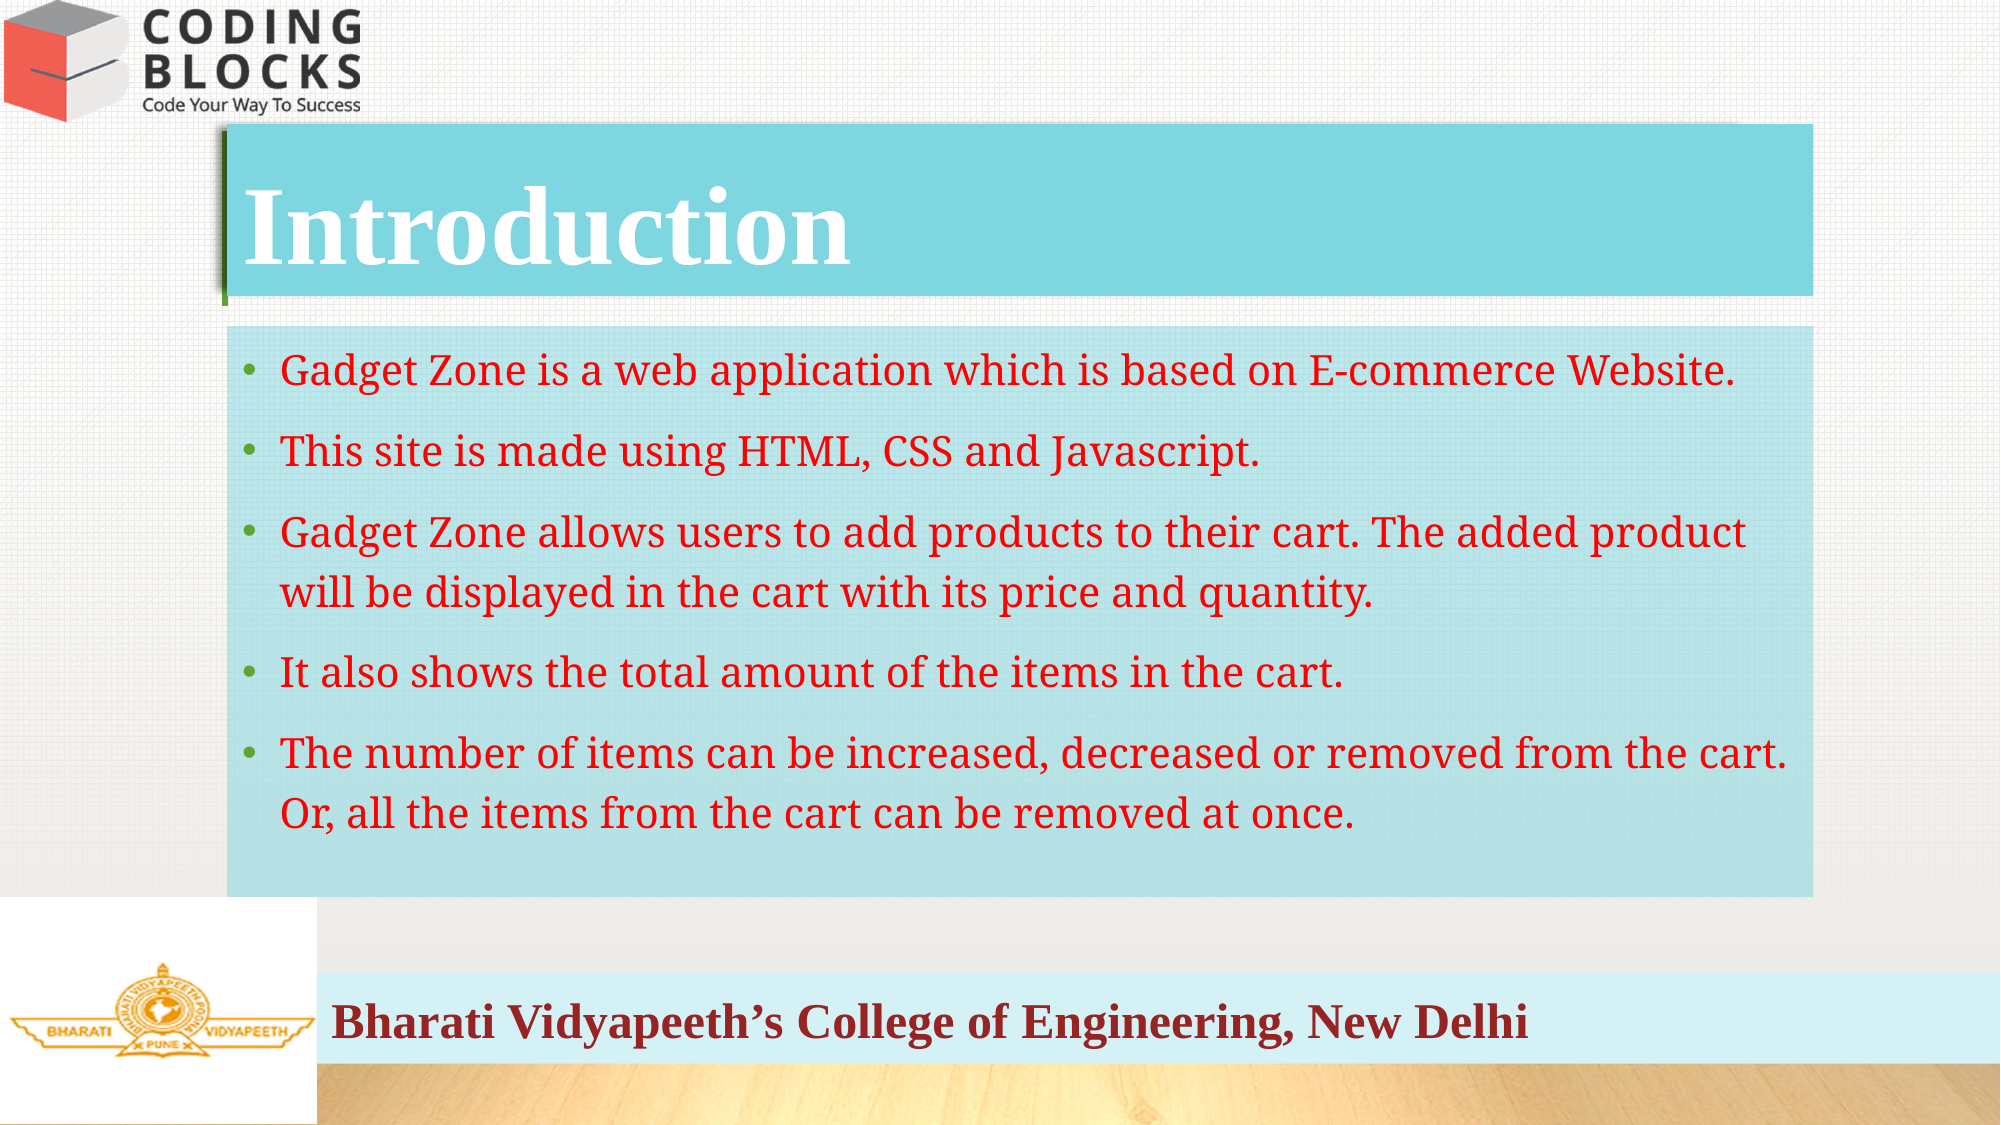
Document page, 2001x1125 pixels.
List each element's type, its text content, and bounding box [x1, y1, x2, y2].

title Introduction [227, 124, 1814, 297]
text_box Bharati Vidyapeeth’s College of Engineering, New Delhi [317, 973, 2000, 1064]
picture [0, 896, 2000, 1125]
list Gadget Zone is a web application which is based on E-commerce Website. This site is made using HTML, CSS and Javascript. Gadget Zone allows users to add products to their cart. The added product will be displayed in the cart with its price and quantity. It also shows the total amount of the items in the cart. The number of items can be increased, decreased or removed from the cart. Or, all the items from the cart can be removed at once. [227, 326, 1814, 898]
picture [4, 0, 360, 125]
